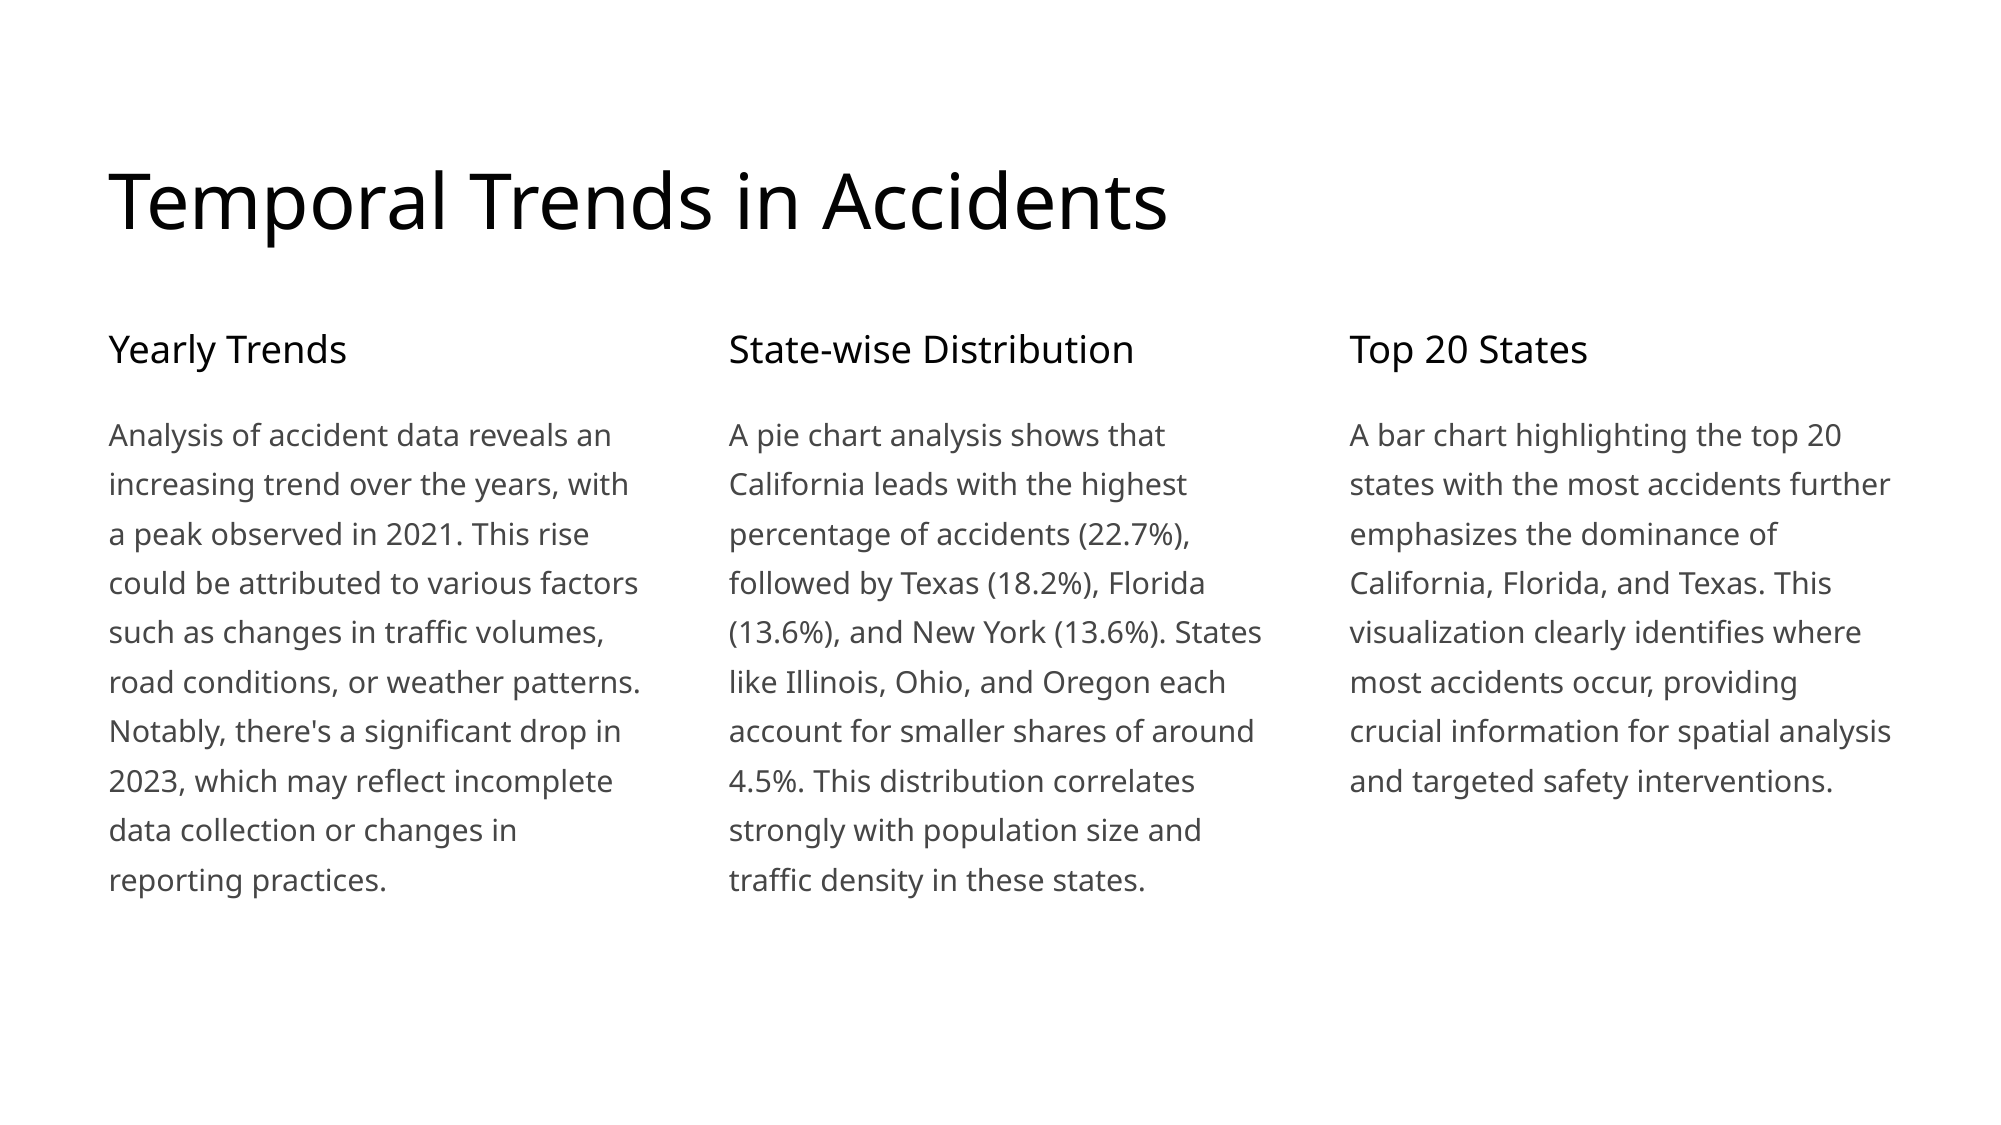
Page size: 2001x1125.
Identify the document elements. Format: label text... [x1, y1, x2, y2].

text_box Top 20 States [1349, 323, 1738, 372]
text_box State-wise Distribution [728, 323, 1166, 372]
text_box Temporal Trends in Accidents [108, 148, 1217, 246]
text_box Yearly Trends [108, 323, 497, 372]
text_box A bar chart highlighting the top 20 states with the most accidents further emphasizes the dominance of California, Florida, and Texas. This visualization clearly identifies where most accidents occur, providing crucial information for spatial analysis and targeted safety interventions. [1349, 402, 1894, 849]
text_box Analysis of accident data reveals an increasing trend over the years, with a peak observed in 2021. This rise could be attributed to various factors such as changes in traffic volumes, road conditions, or weather patterns. Notably, there's a significant drop in 2023, which may reflect incomplete data collection or changes in reporting practices. [108, 402, 653, 899]
text_box A pie chart analysis shows that California leads with the highest percentage of accidents (22.7%), followed by Texas (18.2%), Florida (13.6%), and New York (13.6%). States like Illinois, Ohio, and Oregon each account for smaller shares of around 4.5%. This distribution correlates strongly with population size and traffic density in these states. [729, 402, 1273, 949]
